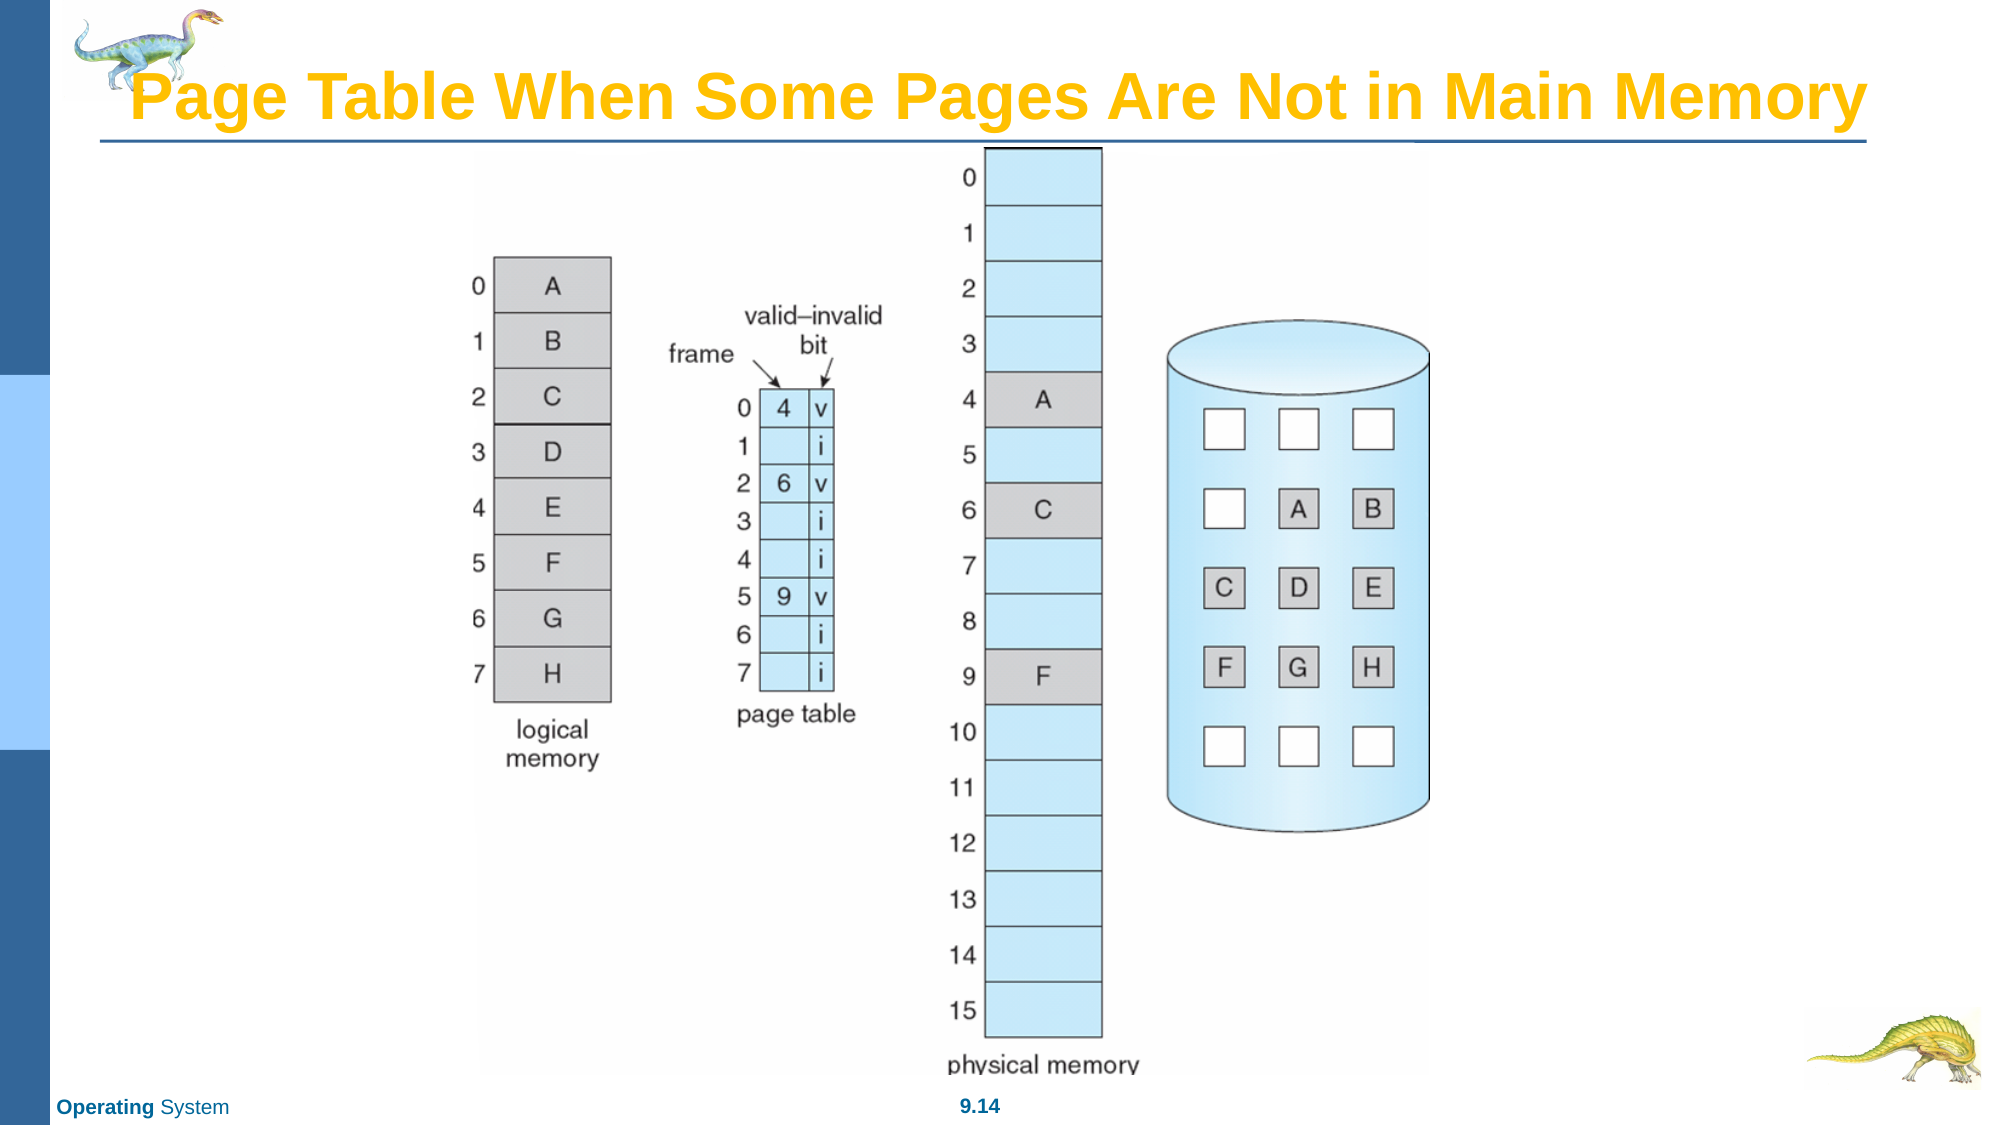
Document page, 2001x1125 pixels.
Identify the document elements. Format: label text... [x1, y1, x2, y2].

title Page Table When Some Pages Are Not in Main Memory [99, 45, 1900, 141]
picture [1804, 1007, 1982, 1090]
picture [470, 147, 1430, 1075]
picture [62, 0, 240, 101]
